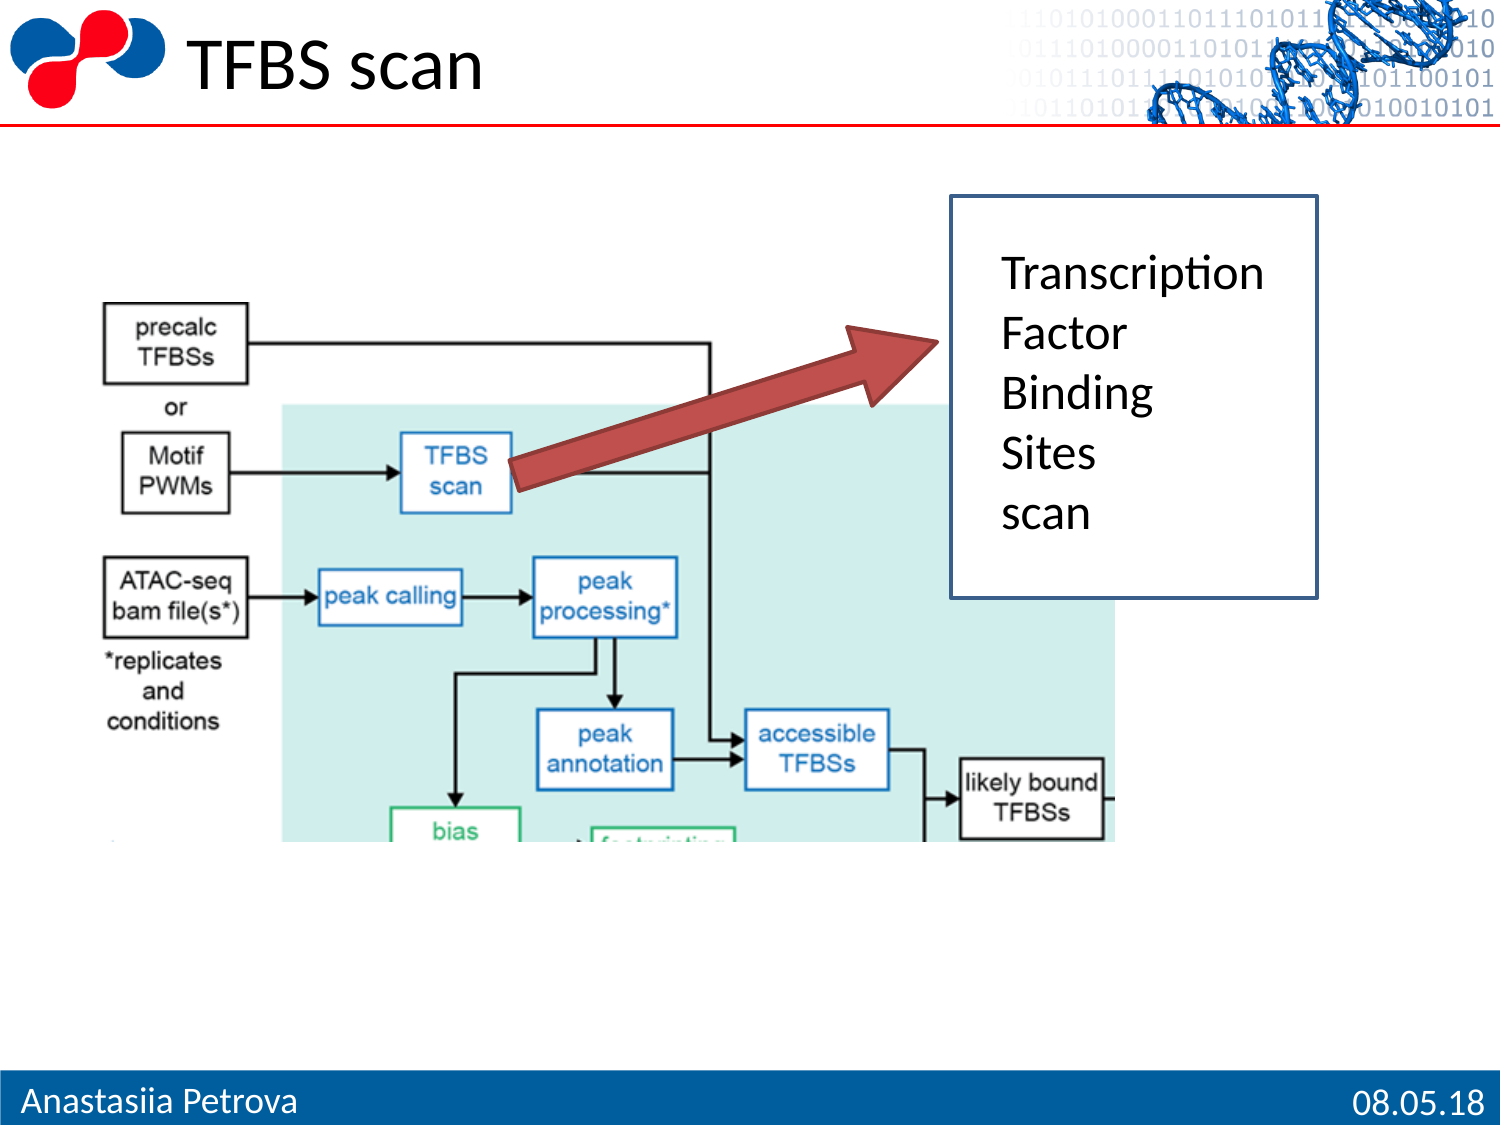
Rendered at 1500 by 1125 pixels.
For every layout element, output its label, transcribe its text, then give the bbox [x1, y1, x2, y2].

picture [986, 0, 1500, 124]
picture [64, 302, 1116, 842]
text_box Transcription Factor Binding Sites scan [986, 231, 1329, 547]
text_box [1121, 547, 1319, 600]
picture [0, 8, 175, 110]
list TFBS scan [171, 7, 1010, 102]
text_box [949, 194, 1319, 301]
